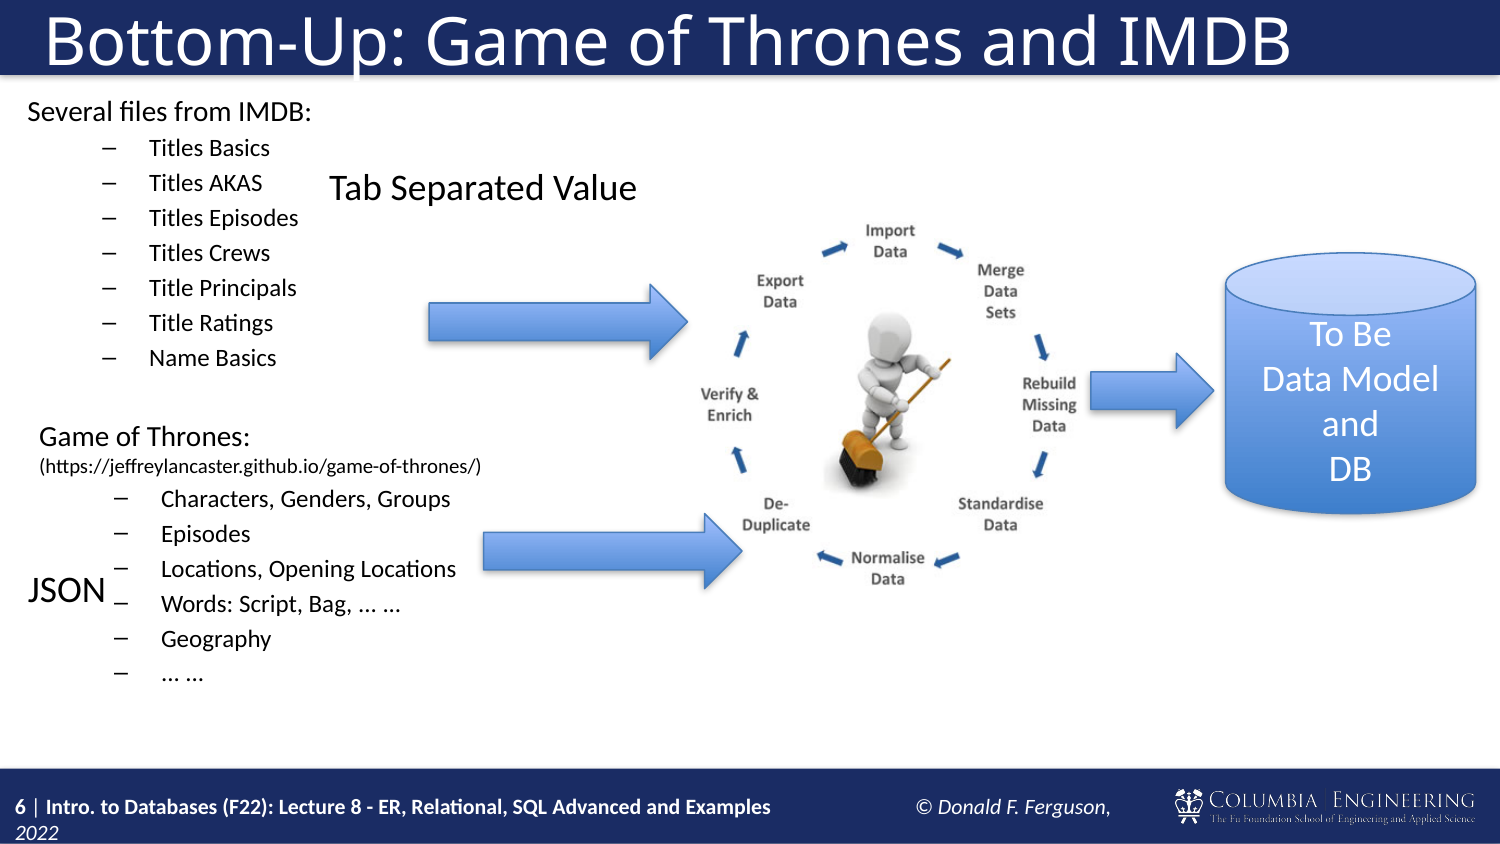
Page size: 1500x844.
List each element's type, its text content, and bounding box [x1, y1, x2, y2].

text_box [428, 283, 689, 361]
title Bottom-Up: Game of Thrones and IMDB [28, 0, 1450, 73]
text_box To Be Data Model and DB [1224, 252, 1477, 515]
text_box Tab Separated Value [314, 155, 653, 216]
text_box [1090, 352, 1215, 429]
text_box JSON [13, 557, 122, 618]
picture [699, 221, 1080, 589]
text_box Several files from IMDB: Titles Basics Titles AKAS Titles Episodes Titles Crews Title Principals Title Ratings Name Basics [12, 84, 400, 435]
text_box [482, 531, 694, 571]
text_box Game of Thrones: (https://jeffreylancaster.github.io/game-of-thrones/) Characters, Genders, Groups Episodes Locations, Opening Locations Words: Script, Bag, ... ... Geography ... ... [24, 409, 522, 760]
